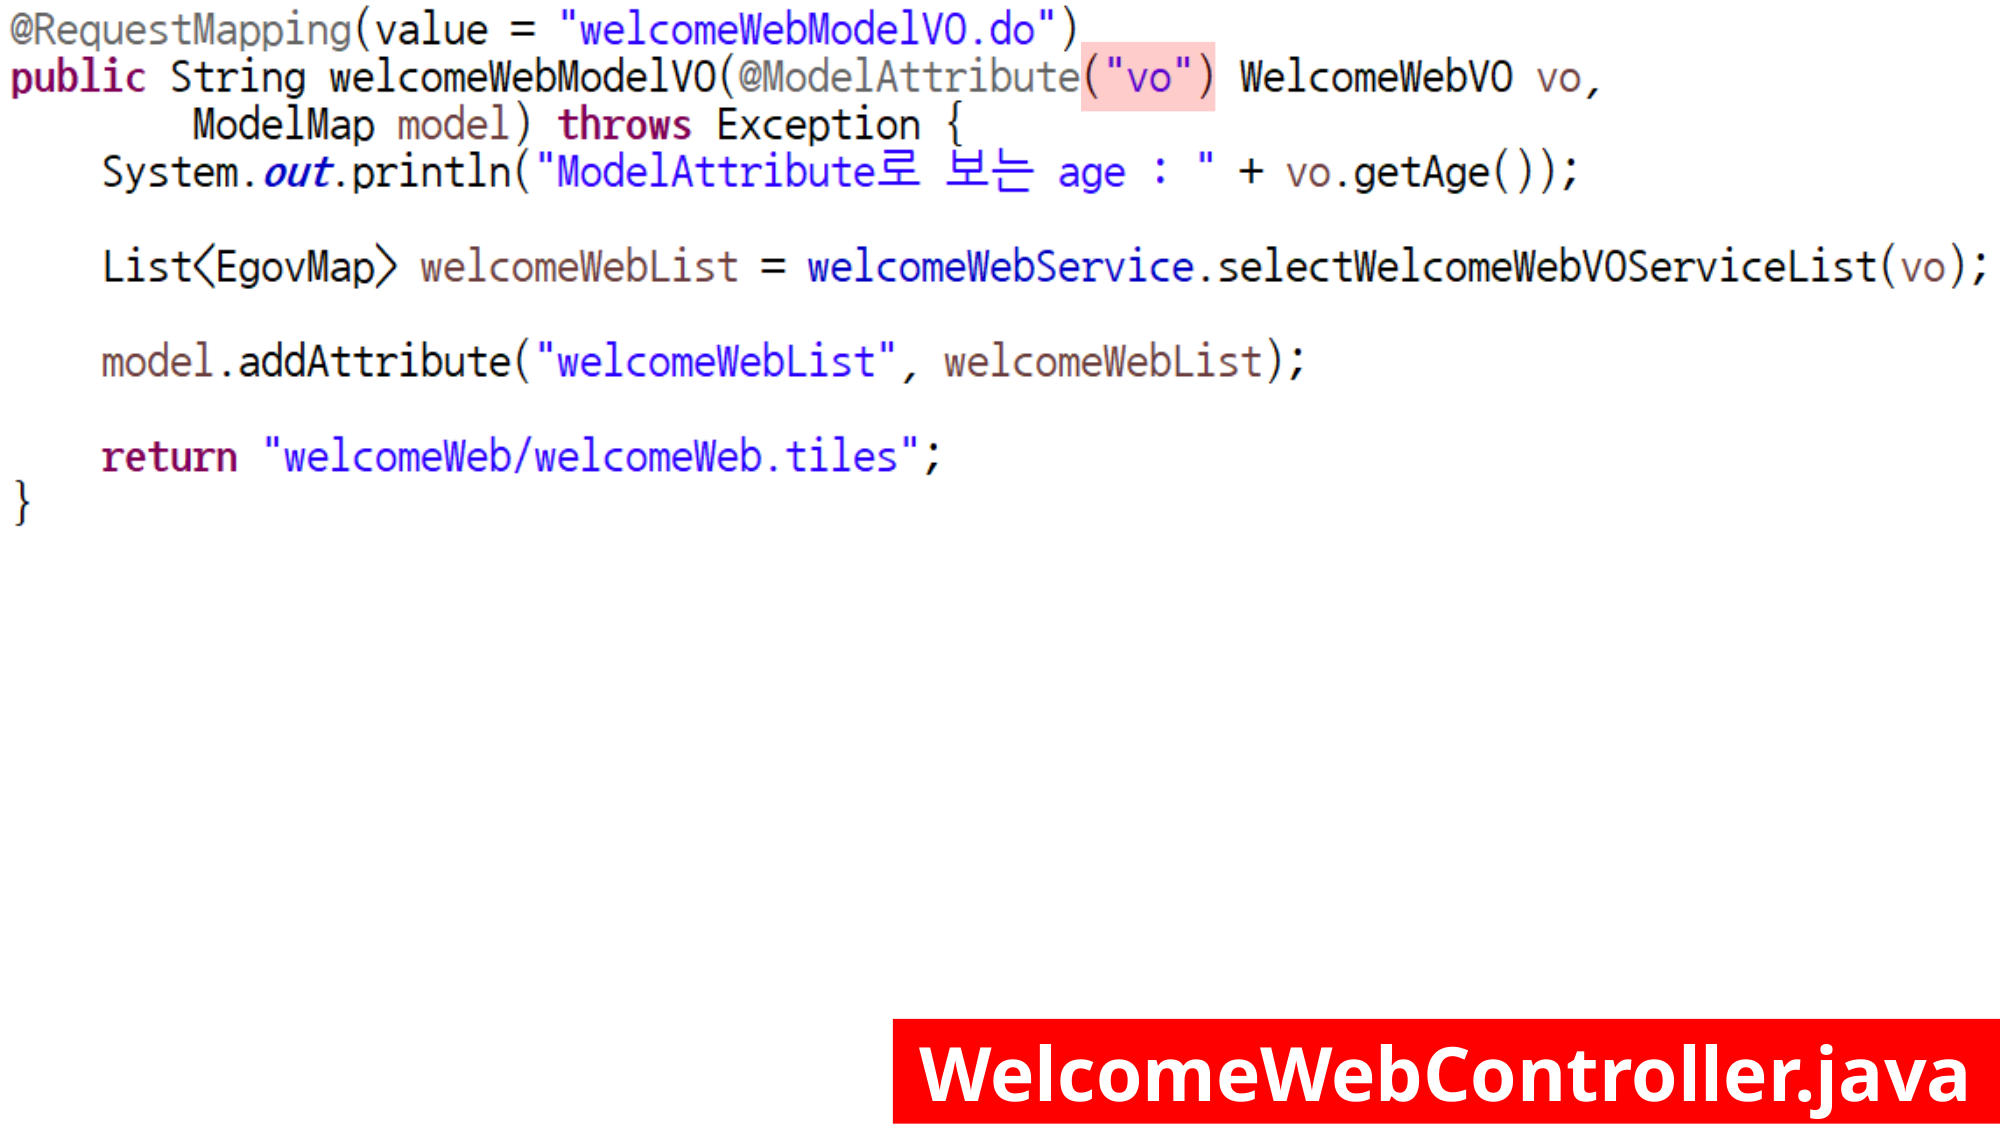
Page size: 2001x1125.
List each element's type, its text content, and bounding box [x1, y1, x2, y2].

text_box WelcomeWebController.java [892, 1018, 2000, 1124]
picture [0, 0, 2000, 542]
